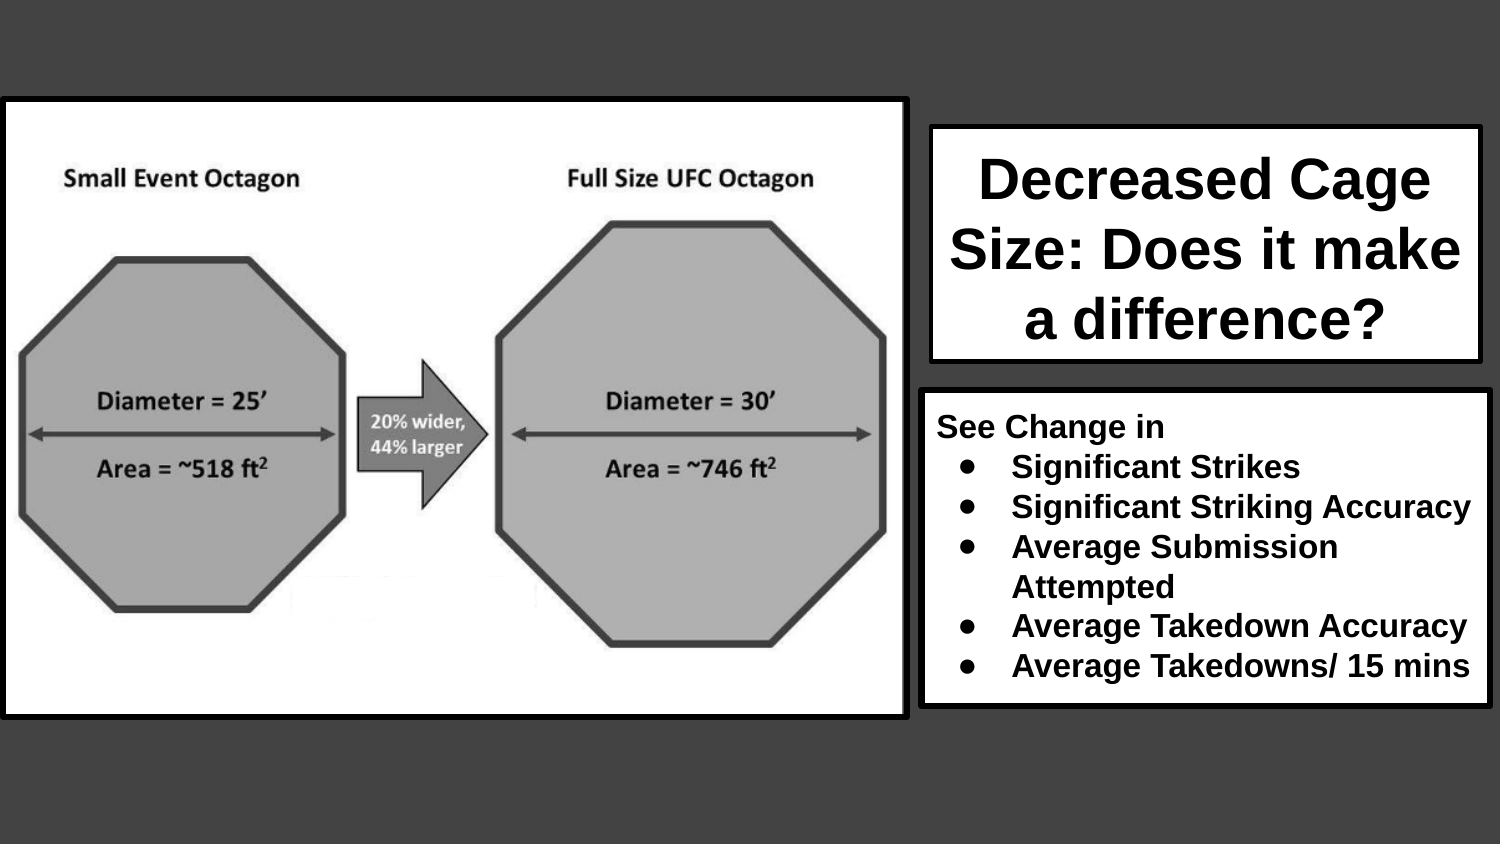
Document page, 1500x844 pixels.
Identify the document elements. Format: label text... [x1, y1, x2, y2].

text_box See Change in Significant Strikes Significant Striking Accuracy Average Submission Attempted Average Takedown Accuracy Average Takedowns/ 15 mins [921, 390, 1490, 707]
subtitle Decreased Cage Size: Does it make a difference? [931, 126, 1481, 362]
picture [6, 102, 904, 715]
